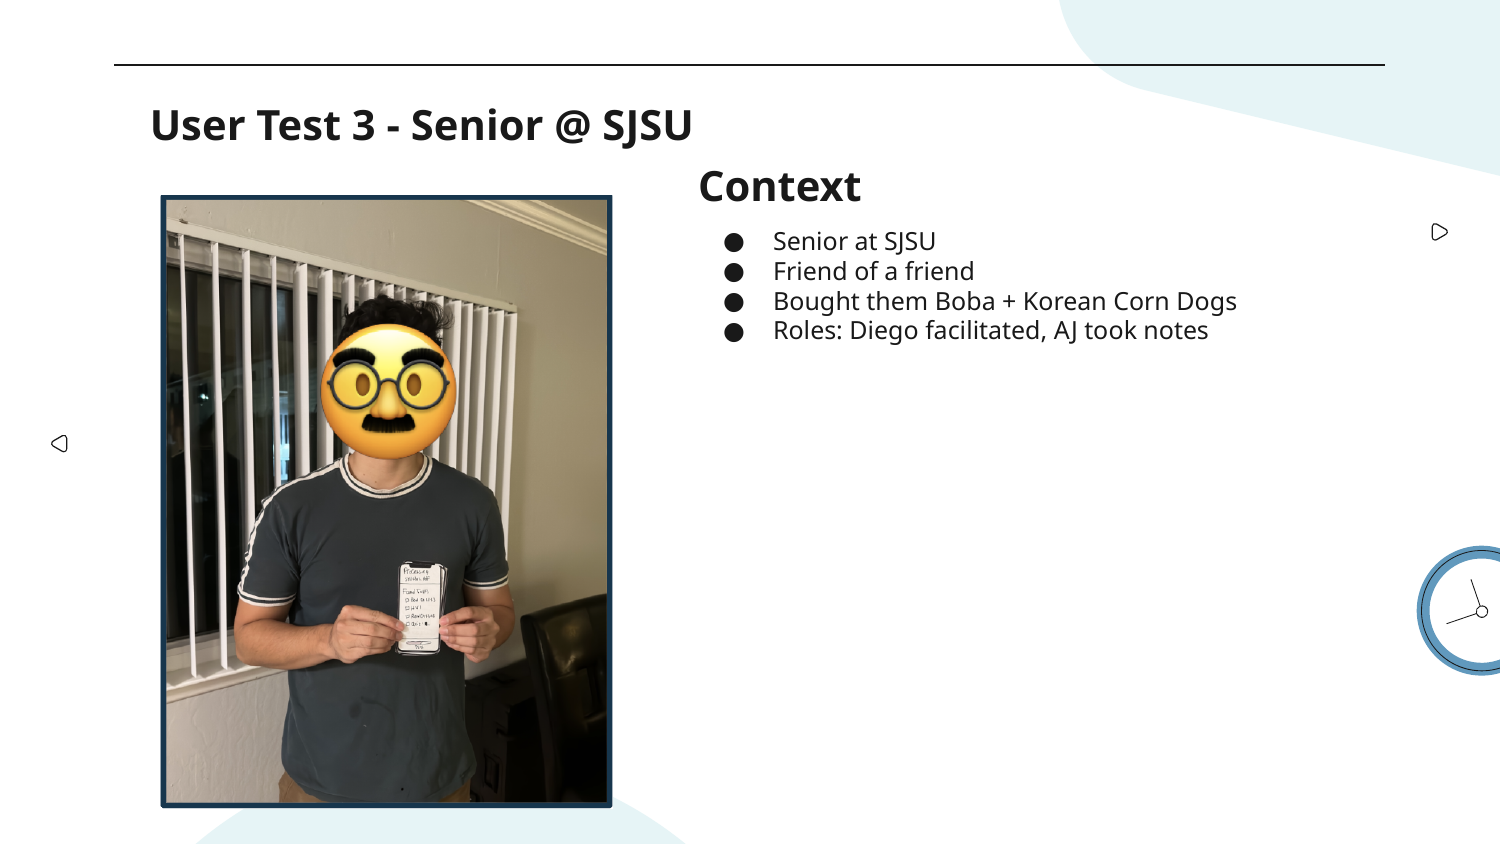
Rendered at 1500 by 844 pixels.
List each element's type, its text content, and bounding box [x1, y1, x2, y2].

subtitle Senior at SJSU Friend of a friend Bought them Boba + Korean Corn Dogs Roles: Diego facilitated, AJ took notes [683, 226, 1321, 333]
picture [160, 195, 613, 809]
title User Test 3 - Senior @ SJSU [134, 80, 1105, 165]
title Context [683, 155, 1321, 226]
